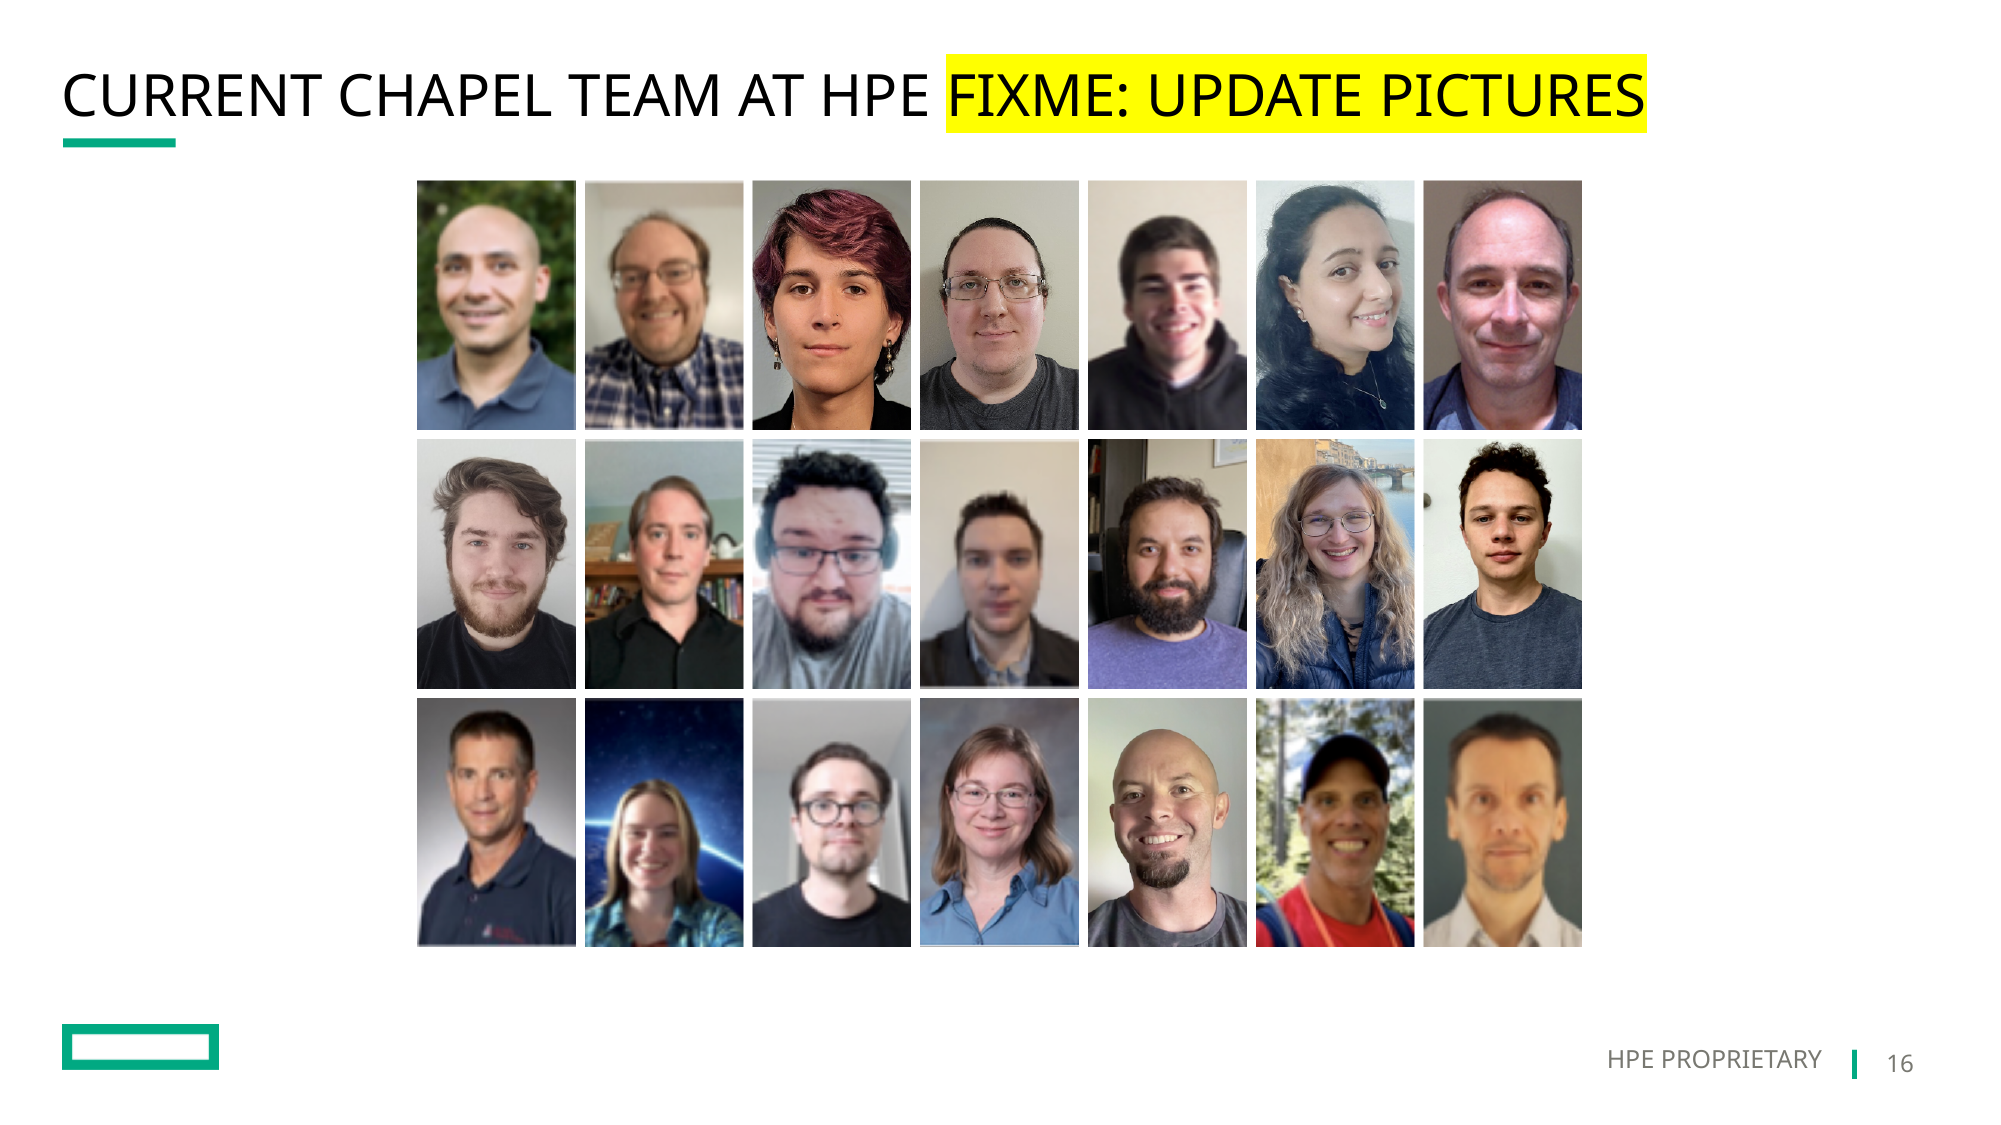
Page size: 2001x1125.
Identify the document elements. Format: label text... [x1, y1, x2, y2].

title Current Chapel Team at HPE FIXME: Update Pictures [42, 60, 1927, 135]
picture [409, 168, 1591, 957]
picture [62, 1024, 219, 1070]
picture [1852, 1043, 1857, 1079]
text_box HPE Proprietary [1162, 1039, 1838, 1076]
slide_number 16 [1837, 1033, 1950, 1094]
